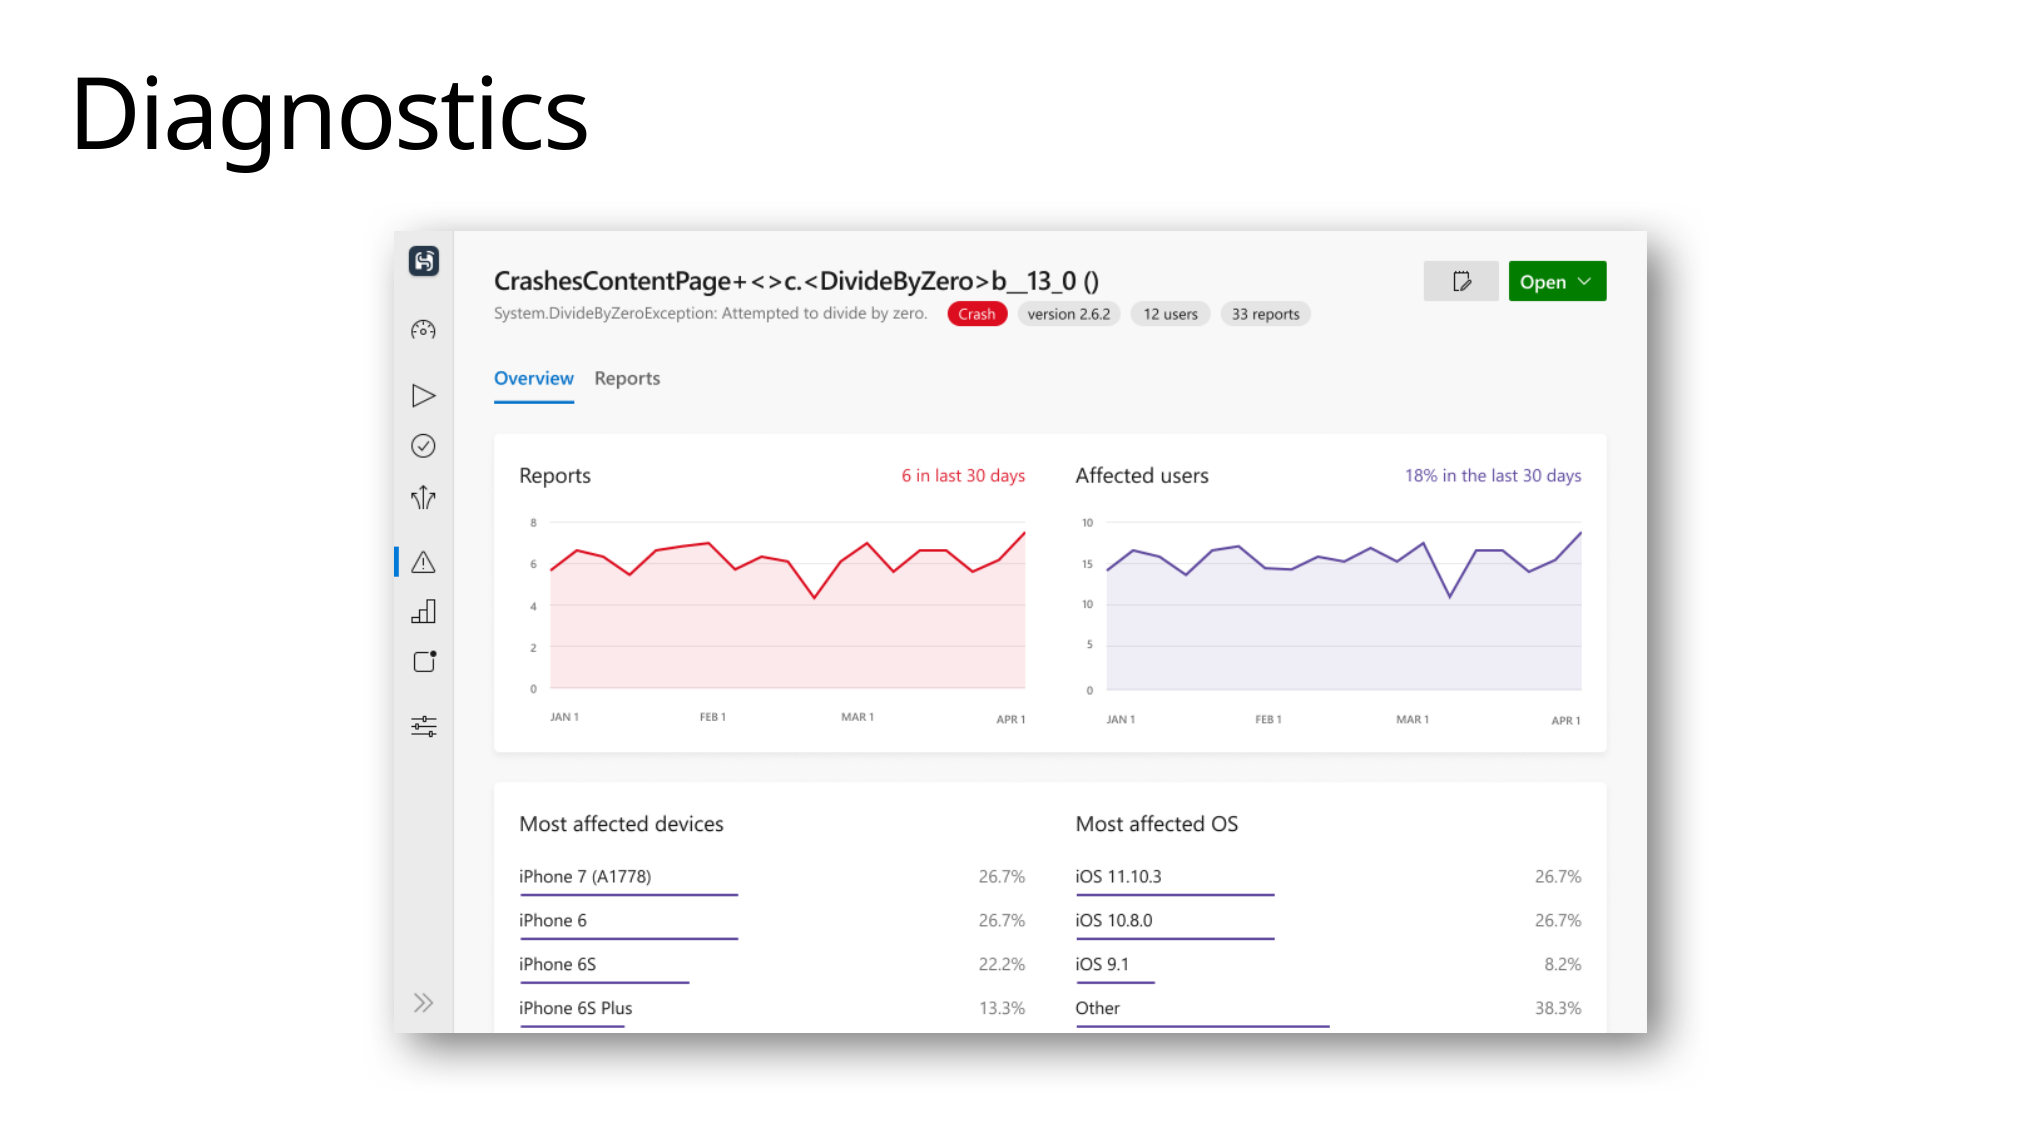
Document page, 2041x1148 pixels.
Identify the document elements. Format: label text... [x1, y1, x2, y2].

title Diagnostics [45, 48, 1996, 199]
picture [393, 230, 1647, 1033]
